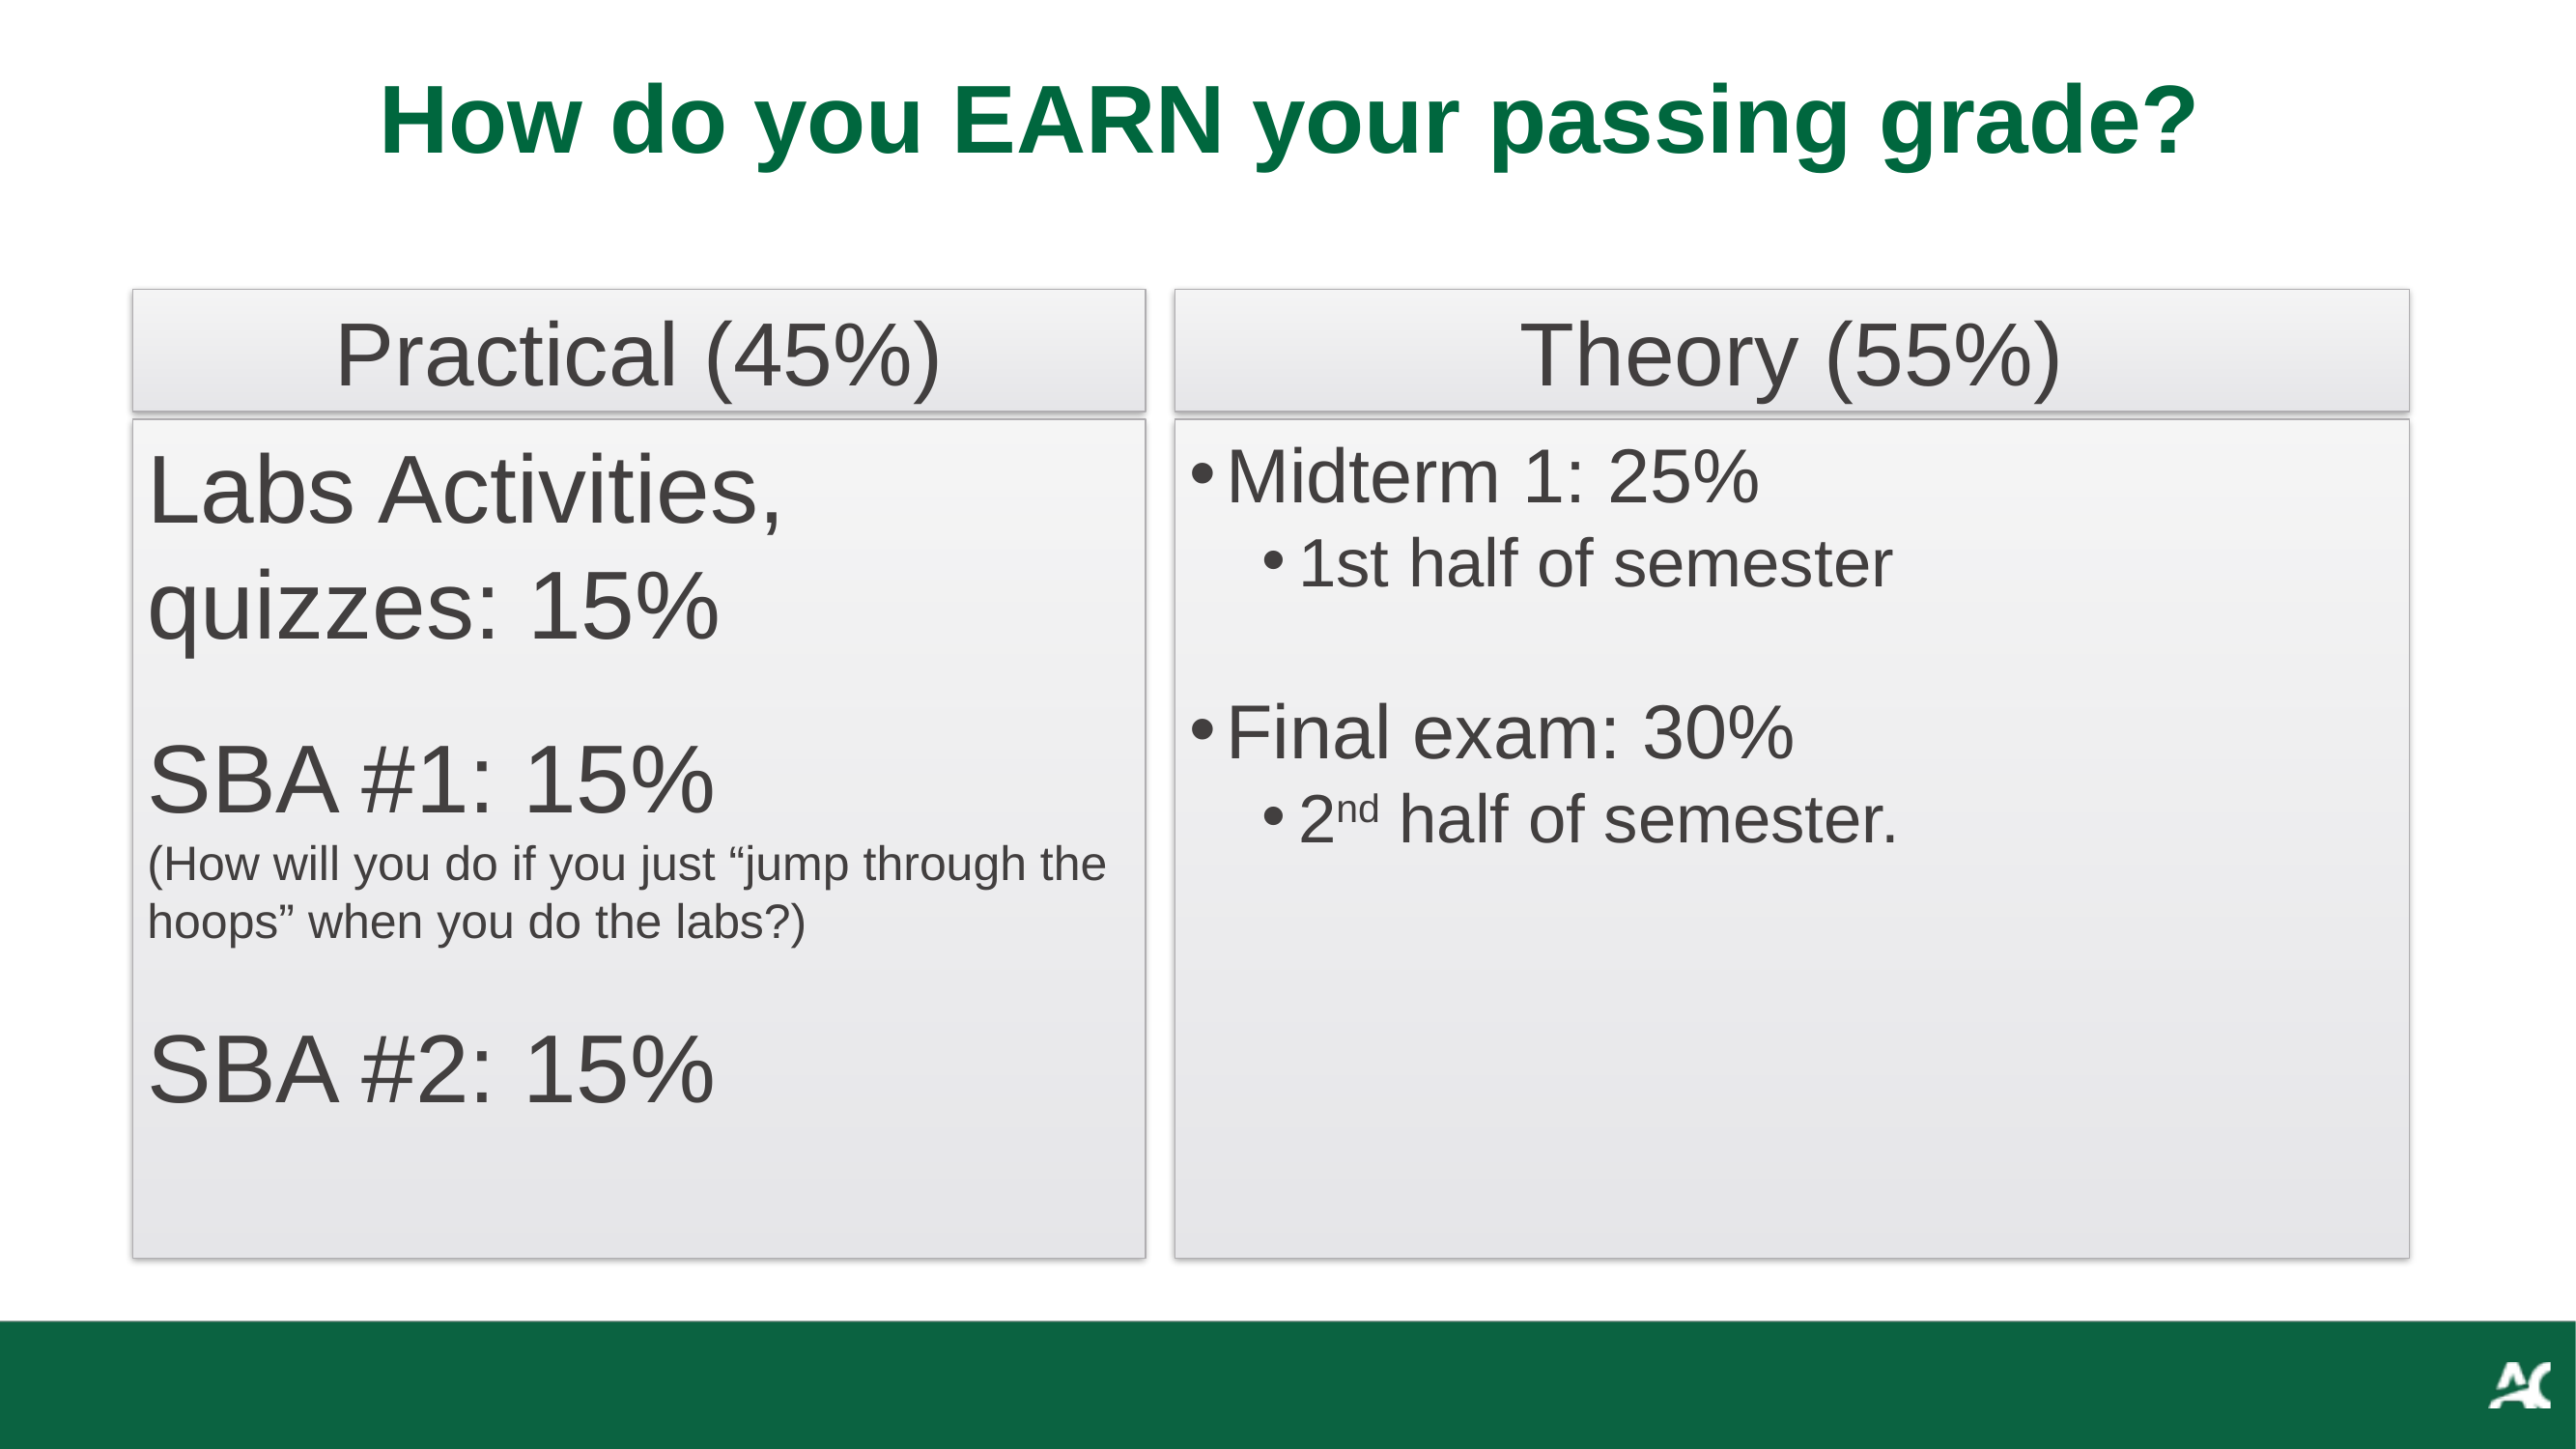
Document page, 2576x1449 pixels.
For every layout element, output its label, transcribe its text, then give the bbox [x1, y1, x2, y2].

text_box Practical (45%) [132, 289, 1146, 412]
text_box Midterm 1: 25% 1st half of semester Final exam: 30% 2nd half of semester. [1175, 418, 2410, 1259]
title How do you EARN your passing grade? [95, 77, 2486, 256]
text_box Theory (55%) [1175, 289, 2410, 412]
text_box Labs Activities, quizzes: 15% SBA #1: 15% (How will you do if you just “jump through the hoops” when you do the labs?) SBA #2: 15% [132, 418, 1146, 1259]
